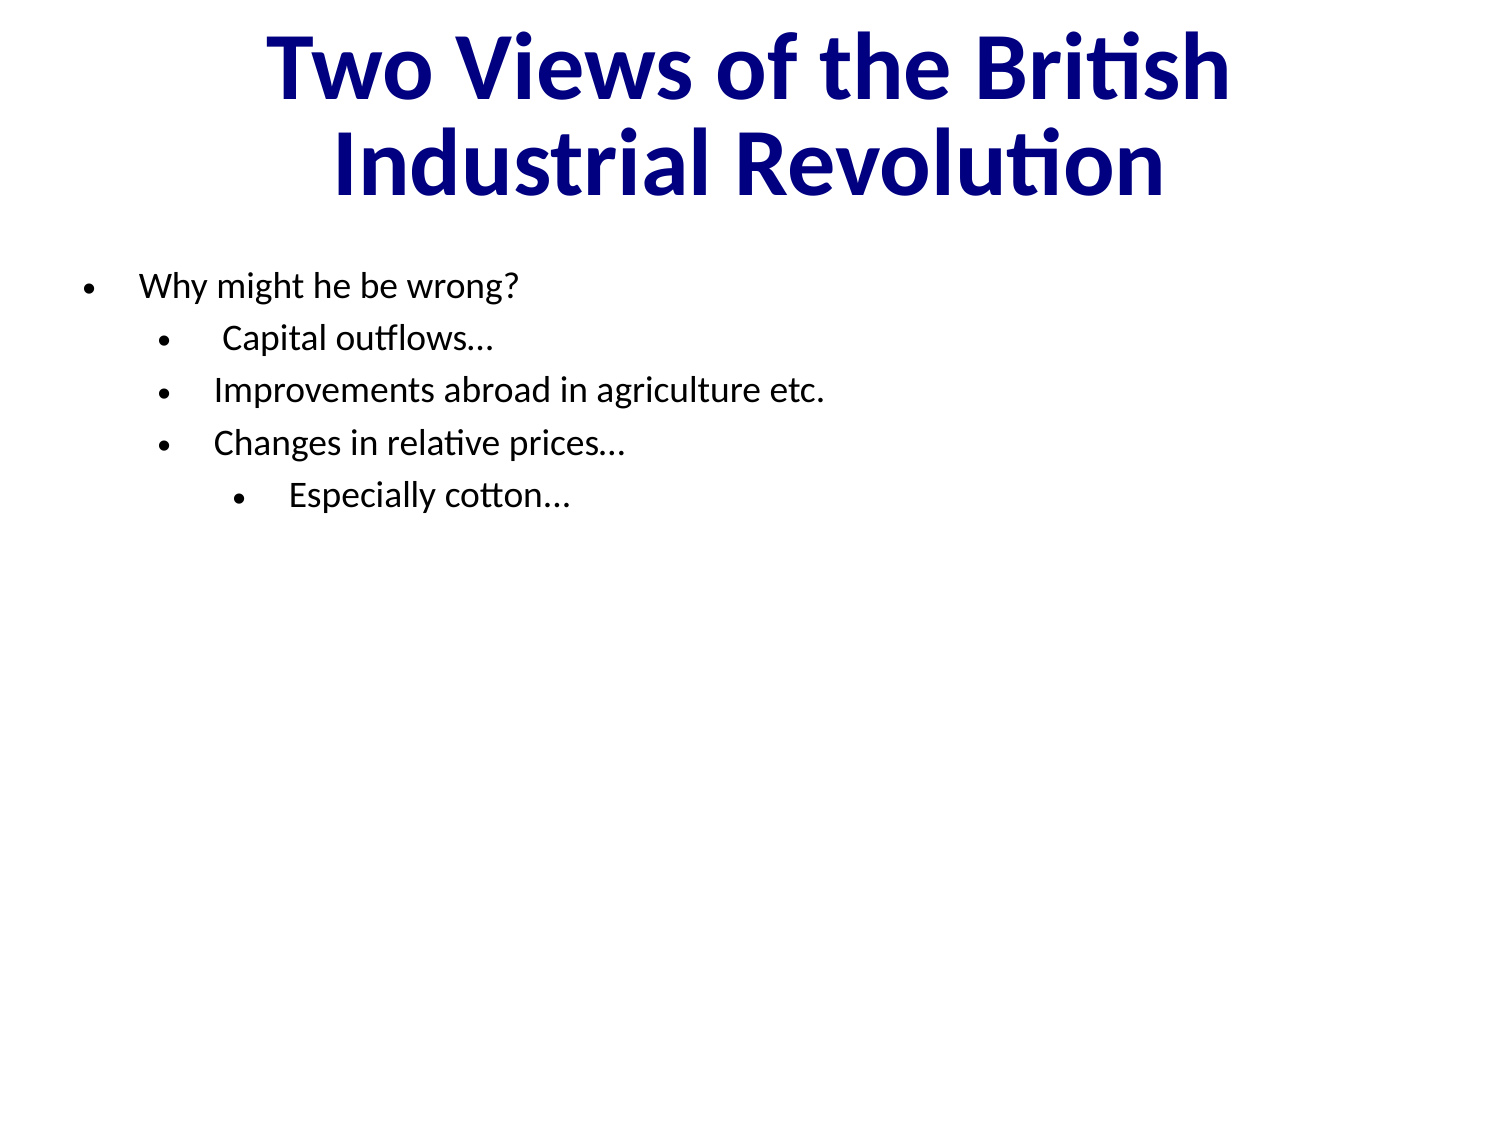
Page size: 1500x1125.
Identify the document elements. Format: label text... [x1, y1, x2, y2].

title Two Views of the British Industrial Revolution [74, 0, 1426, 248]
list Why might he be wrong? Capital outflows… Improvements abroad in agriculture etc. Changes in relative prices… Especially cotton... [74, 261, 1426, 1027]
